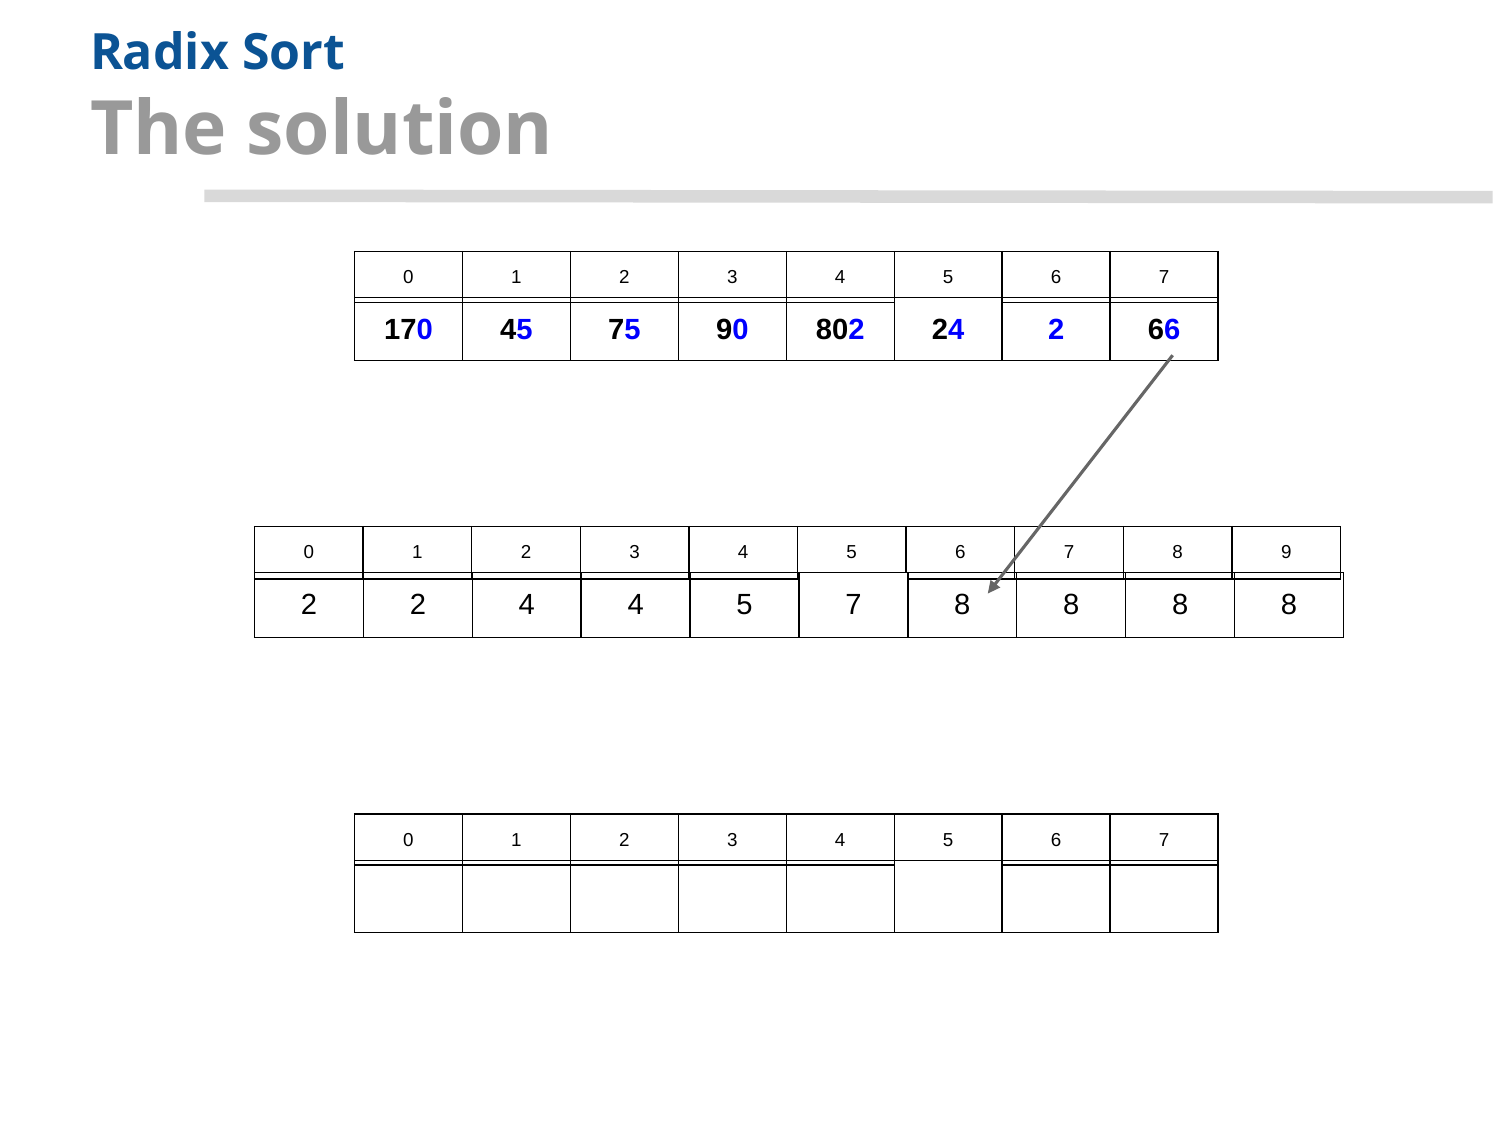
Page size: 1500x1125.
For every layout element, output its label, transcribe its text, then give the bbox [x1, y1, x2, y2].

table_header [679, 861, 786, 932]
table_header [355, 861, 462, 932]
table_header 8 [1235, 573, 1343, 637]
table_header 3 [679, 252, 786, 297]
table_header 2 [364, 573, 472, 637]
table_header 6 [1003, 252, 1109, 297]
table_header 6 [1003, 815, 1109, 860]
table_header 66 [1111, 298, 1217, 360]
table_header 4 [787, 815, 894, 860]
table_header 5 [798, 527, 905, 572]
table_header 75 [571, 298, 678, 360]
table_header 170 [355, 298, 462, 360]
table_header 0 [355, 252, 462, 297]
table_header 1 [364, 527, 471, 572]
table_header 5 [895, 815, 1001, 860]
table_header [463, 861, 570, 932]
table_header 1 [463, 815, 570, 860]
table_header 8 [1126, 573, 1234, 637]
table_header [571, 861, 678, 932]
table_header 5 [895, 252, 1001, 297]
table_header 4 [582, 573, 689, 637]
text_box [987, 355, 1173, 594]
table_header 8 [1176, 527, 1231, 572]
table_header 4 [690, 527, 797, 572]
table_header [1111, 861, 1217, 932]
table_header 802 [787, 298, 894, 360]
table_header 3 [679, 815, 786, 860]
table_header 1 [463, 252, 570, 297]
table_header 2 [1003, 298, 1109, 353]
table_header 0 [355, 815, 462, 860]
table_header 0 [255, 527, 362, 572]
table_header 6 [907, 527, 982, 572]
table_header 45 [463, 298, 570, 360]
table_header 4 [787, 252, 894, 297]
table_header 8 [909, 573, 1016, 637]
table_header 7 [800, 573, 907, 637]
table_header 8 [1017, 601, 1125, 637]
table_header 7 [1111, 252, 1217, 297]
table_header 9 [1233, 527, 1340, 572]
table_header [895, 861, 1001, 932]
table_header 24 [895, 298, 1001, 360]
table_header 7 [1111, 815, 1217, 860]
table_header 2 [472, 527, 580, 572]
table_header 2 [571, 252, 678, 297]
table_header [1003, 861, 1109, 932]
title Radix Sort The solution [75, 45, 1425, 185]
table_header 3 [581, 527, 688, 572]
table_header 2 [571, 815, 678, 860]
table_header 2 [255, 573, 363, 637]
table_header 5 [691, 573, 798, 637]
table_header [787, 861, 894, 932]
table_header 4 [473, 573, 580, 637]
table_header 90 [679, 298, 786, 360]
